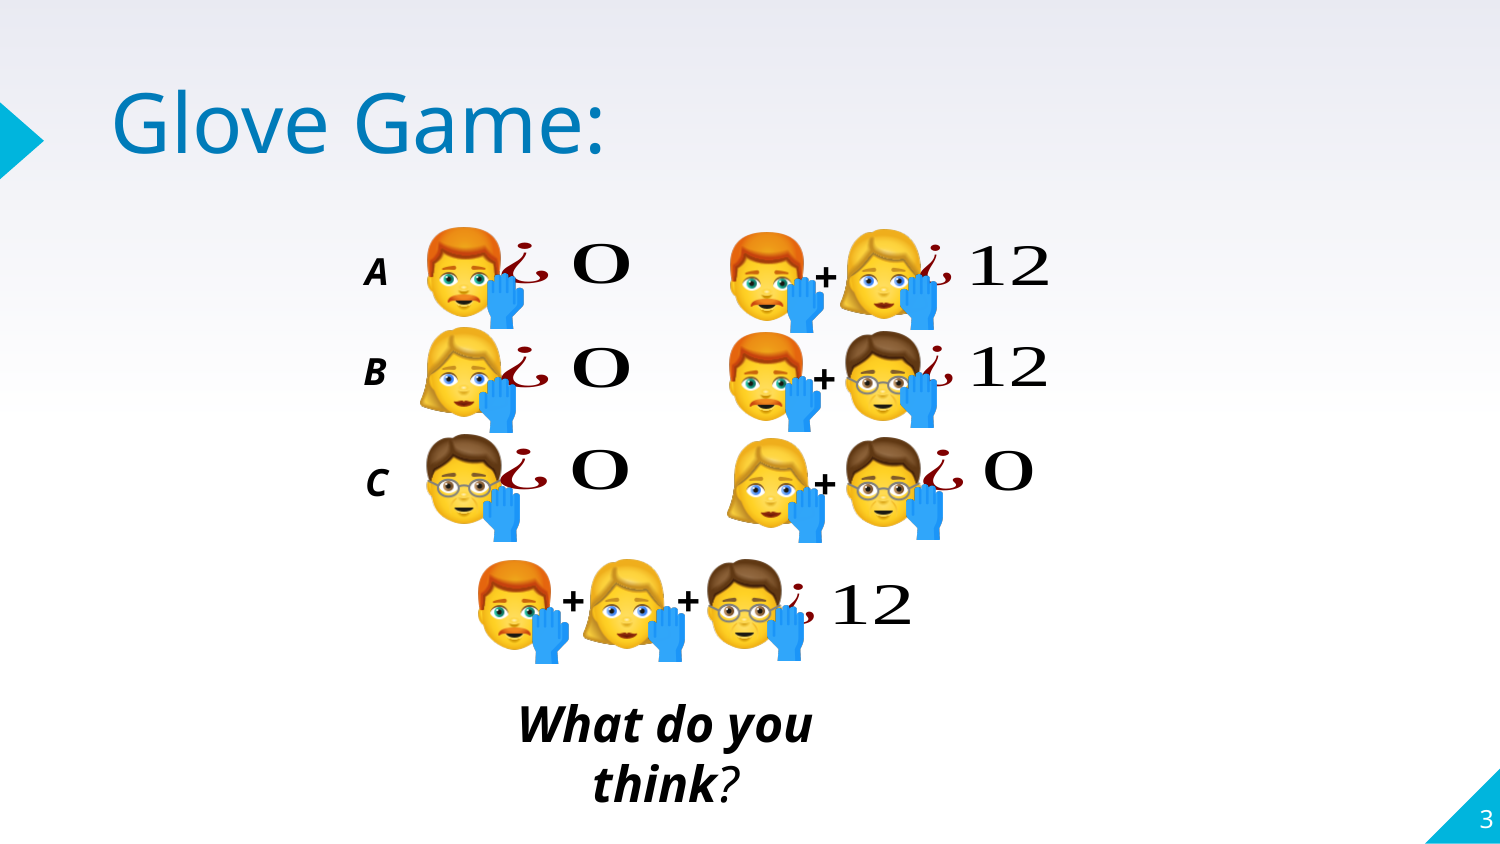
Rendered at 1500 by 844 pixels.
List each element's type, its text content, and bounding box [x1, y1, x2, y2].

picture [465, 556, 570, 664]
title Glove Game: [92, 89, 1127, 267]
picture [414, 223, 525, 542]
text_box + [824, 450, 828, 485]
text_box B [348, 340, 402, 401]
slide_number 3 [1418, 760, 1494, 838]
text_box + [681, 567, 689, 606]
picture [833, 225, 938, 429]
text_box + [820, 345, 827, 380]
picture [717, 227, 825, 433]
text_box + [819, 243, 830, 279]
text_box C [350, 452, 403, 512]
text_box + [568, 567, 573, 608]
picture [722, 434, 826, 543]
picture [578, 555, 687, 662]
picture [694, 555, 805, 661]
picture [833, 433, 944, 540]
text_box What do you think? [445, 685, 886, 820]
text_box A [350, 240, 403, 300]
